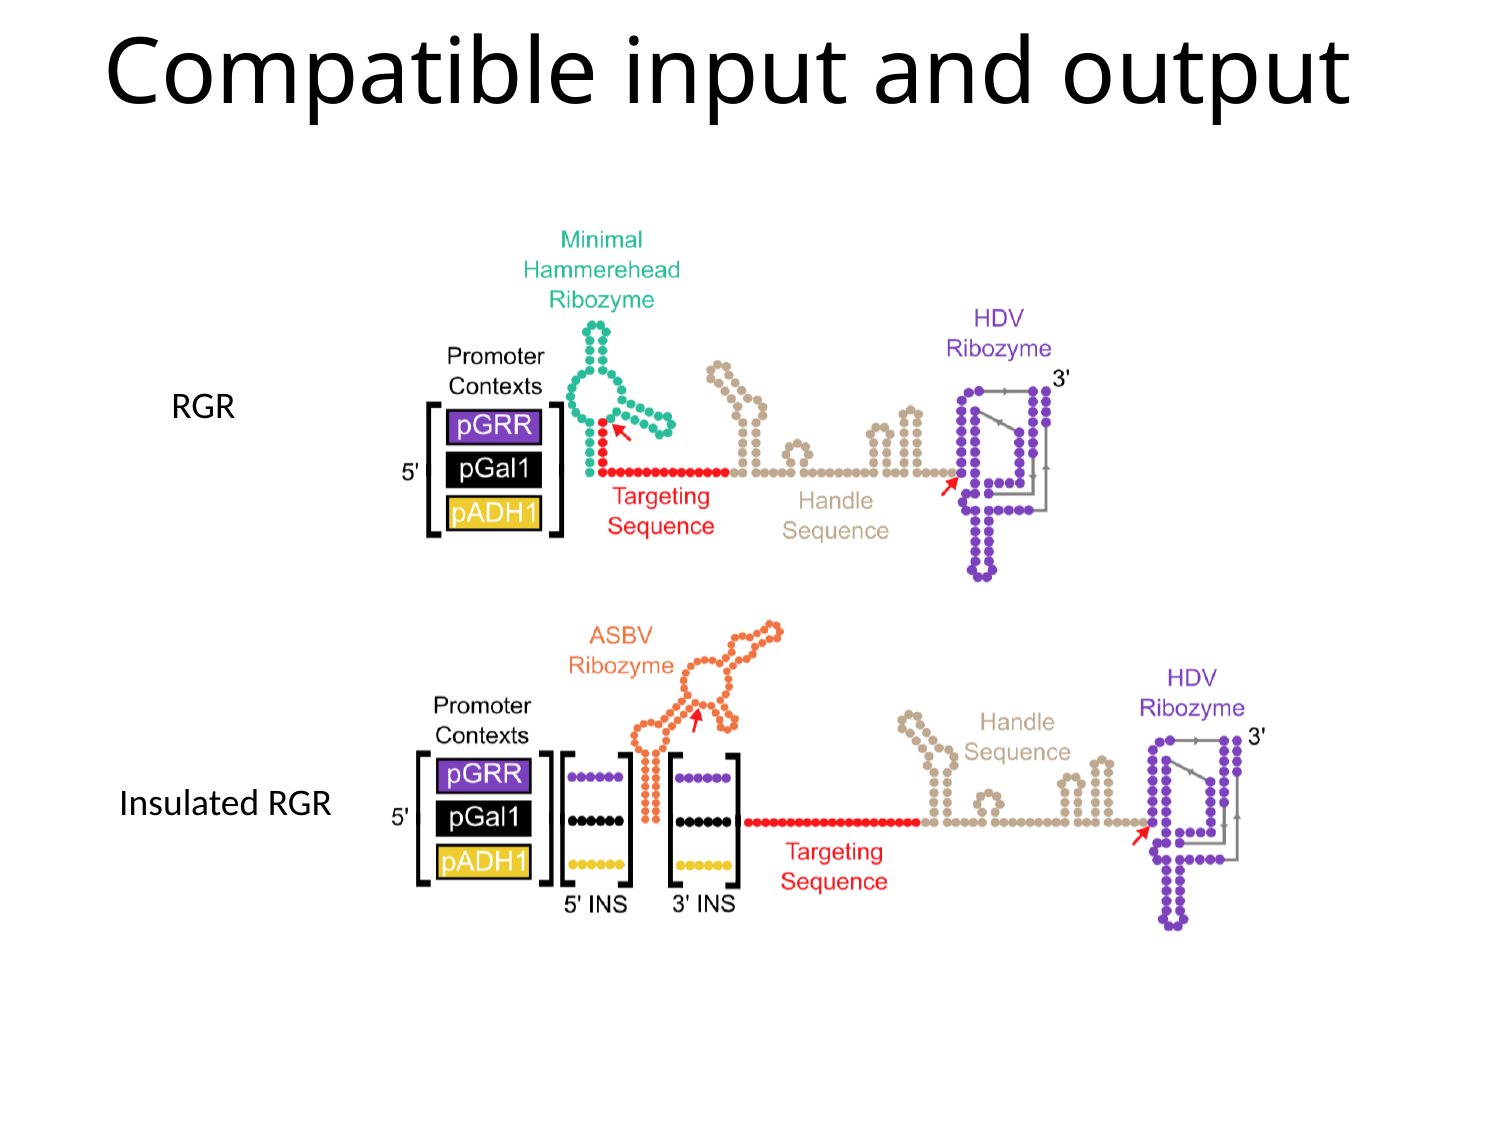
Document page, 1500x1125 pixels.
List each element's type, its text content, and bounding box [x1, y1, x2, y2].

picture [377, 214, 1079, 594]
picture [362, 604, 1277, 938]
text_box Insulated RGR [104, 770, 348, 831]
title Compatible input and output [81, 0, 1376, 183]
text_box RGR [156, 374, 251, 434]
